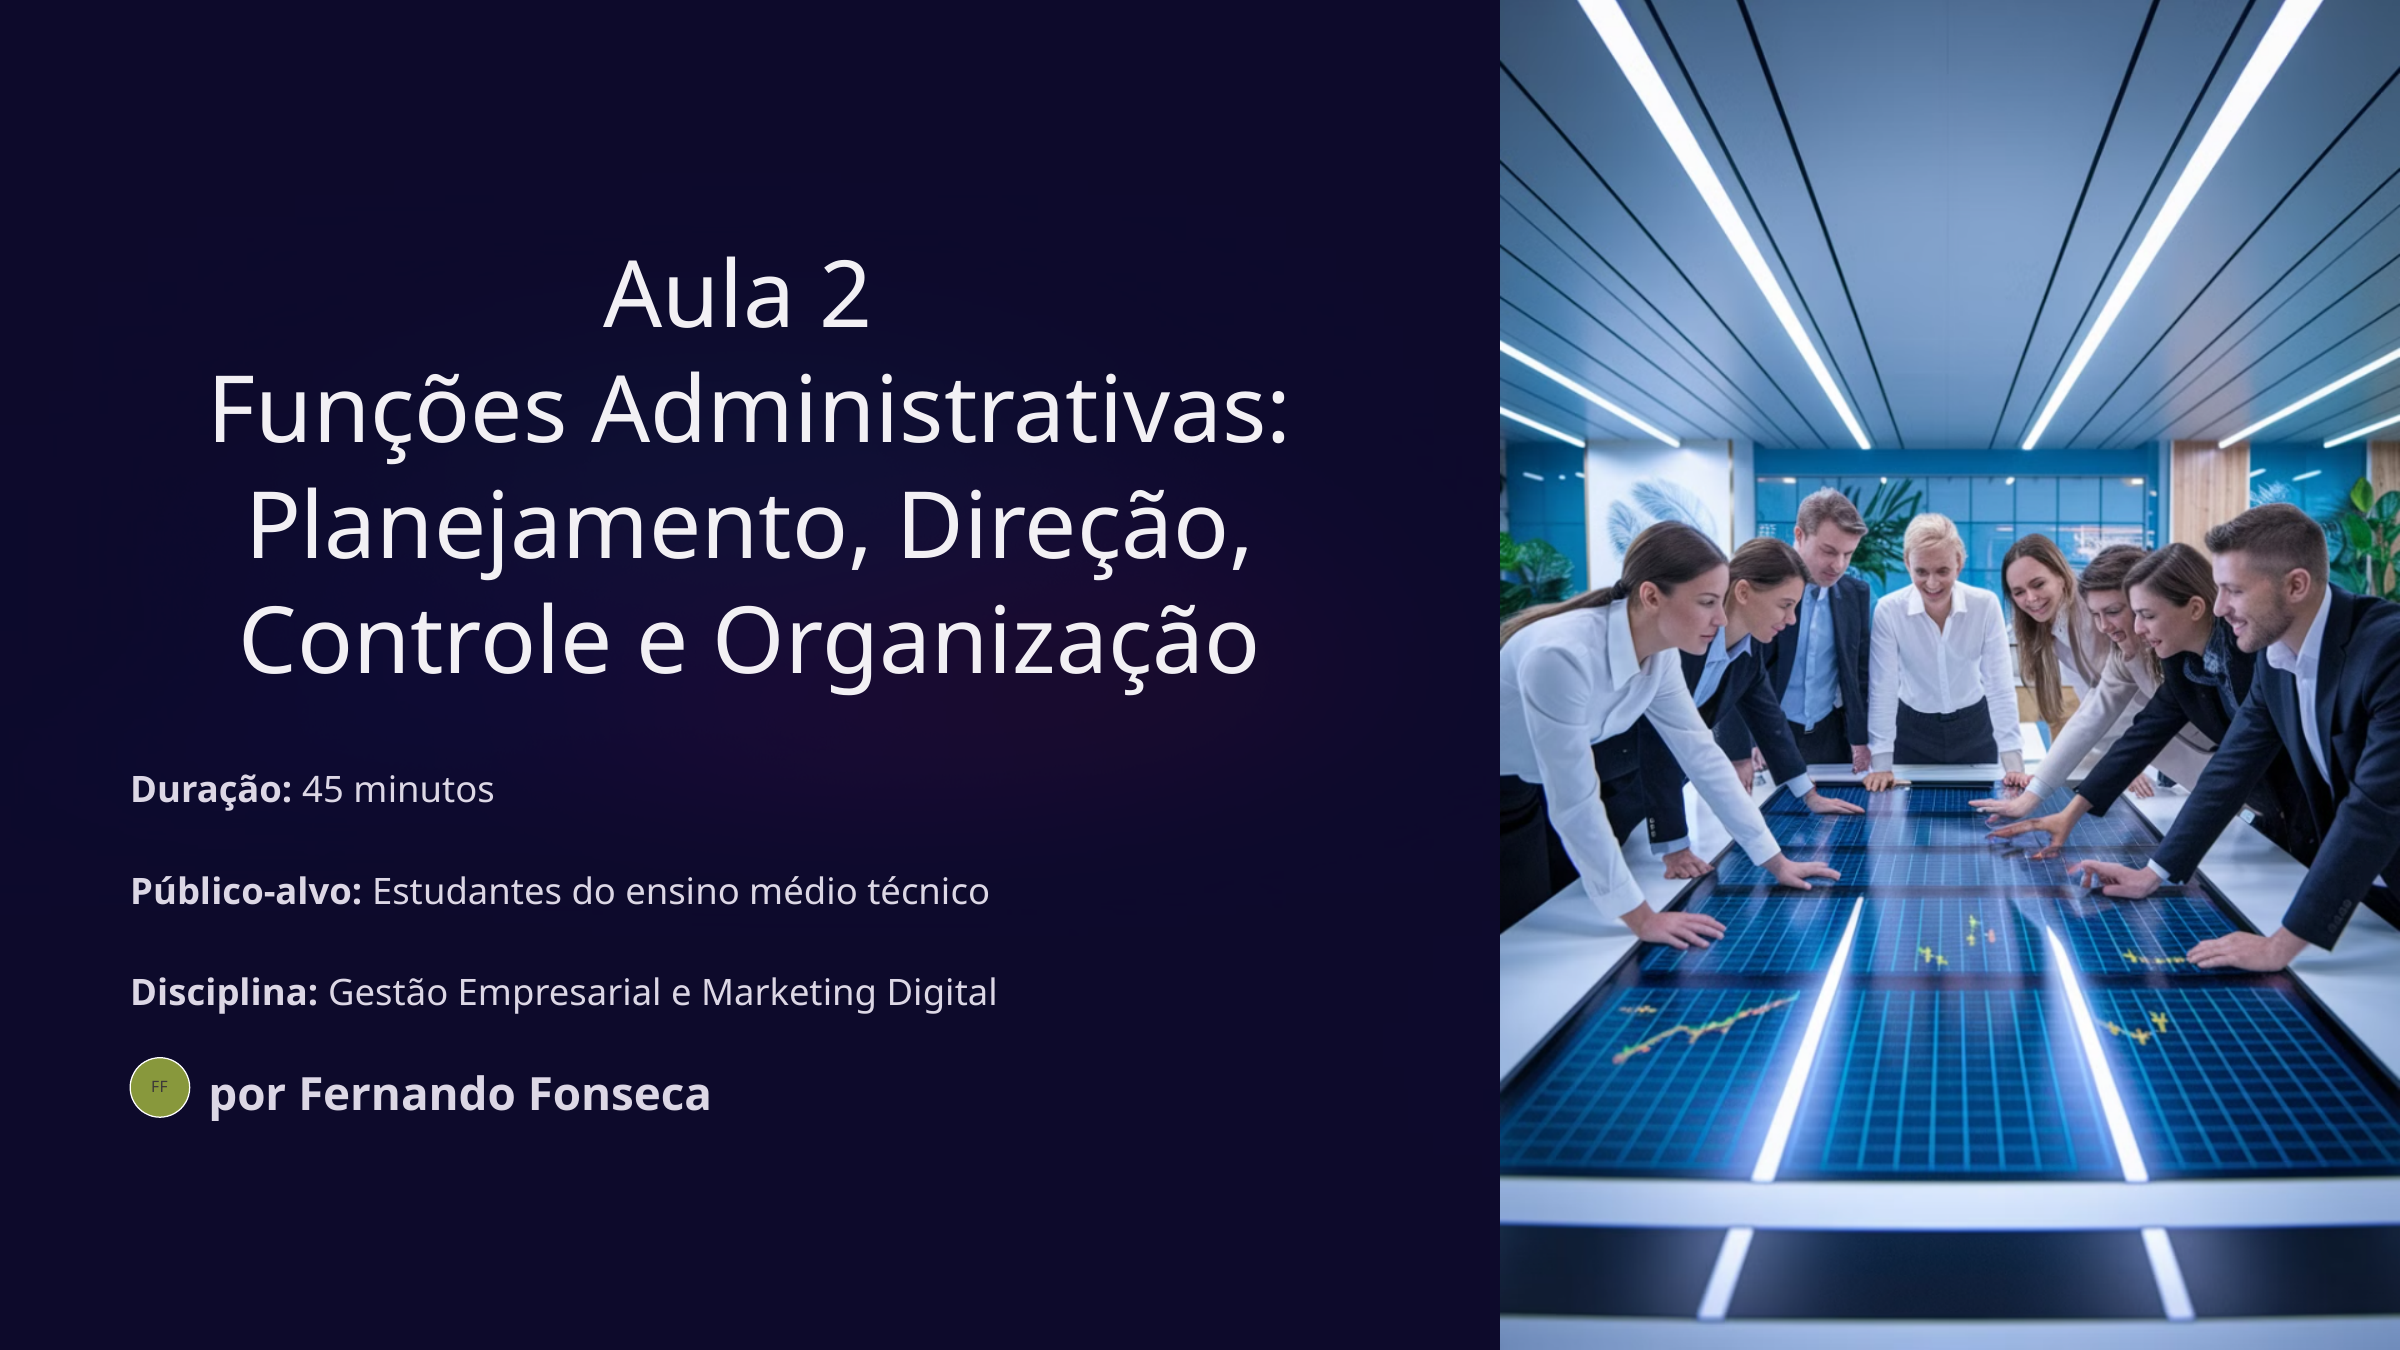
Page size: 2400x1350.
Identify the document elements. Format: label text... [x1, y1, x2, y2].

text_box Disciplina: Gestão Empresarial e Marketing Digital [130, 953, 1370, 1013]
picture [1499, 0, 2400, 1350]
text_box [130, 1057, 190, 1118]
text_box Público-alvo: Estudantes do ensino médio técnico [130, 852, 1370, 912]
text_box por Fernando Fonseca [208, 1054, 673, 1120]
text_box Aula 2 Funções Administrativas: Planejamento, Direção, Controle e Organização [130, 229, 1370, 695]
text_box FF [151, 1079, 169, 1096]
text_box Duração: 45 minutos [130, 750, 1370, 811]
